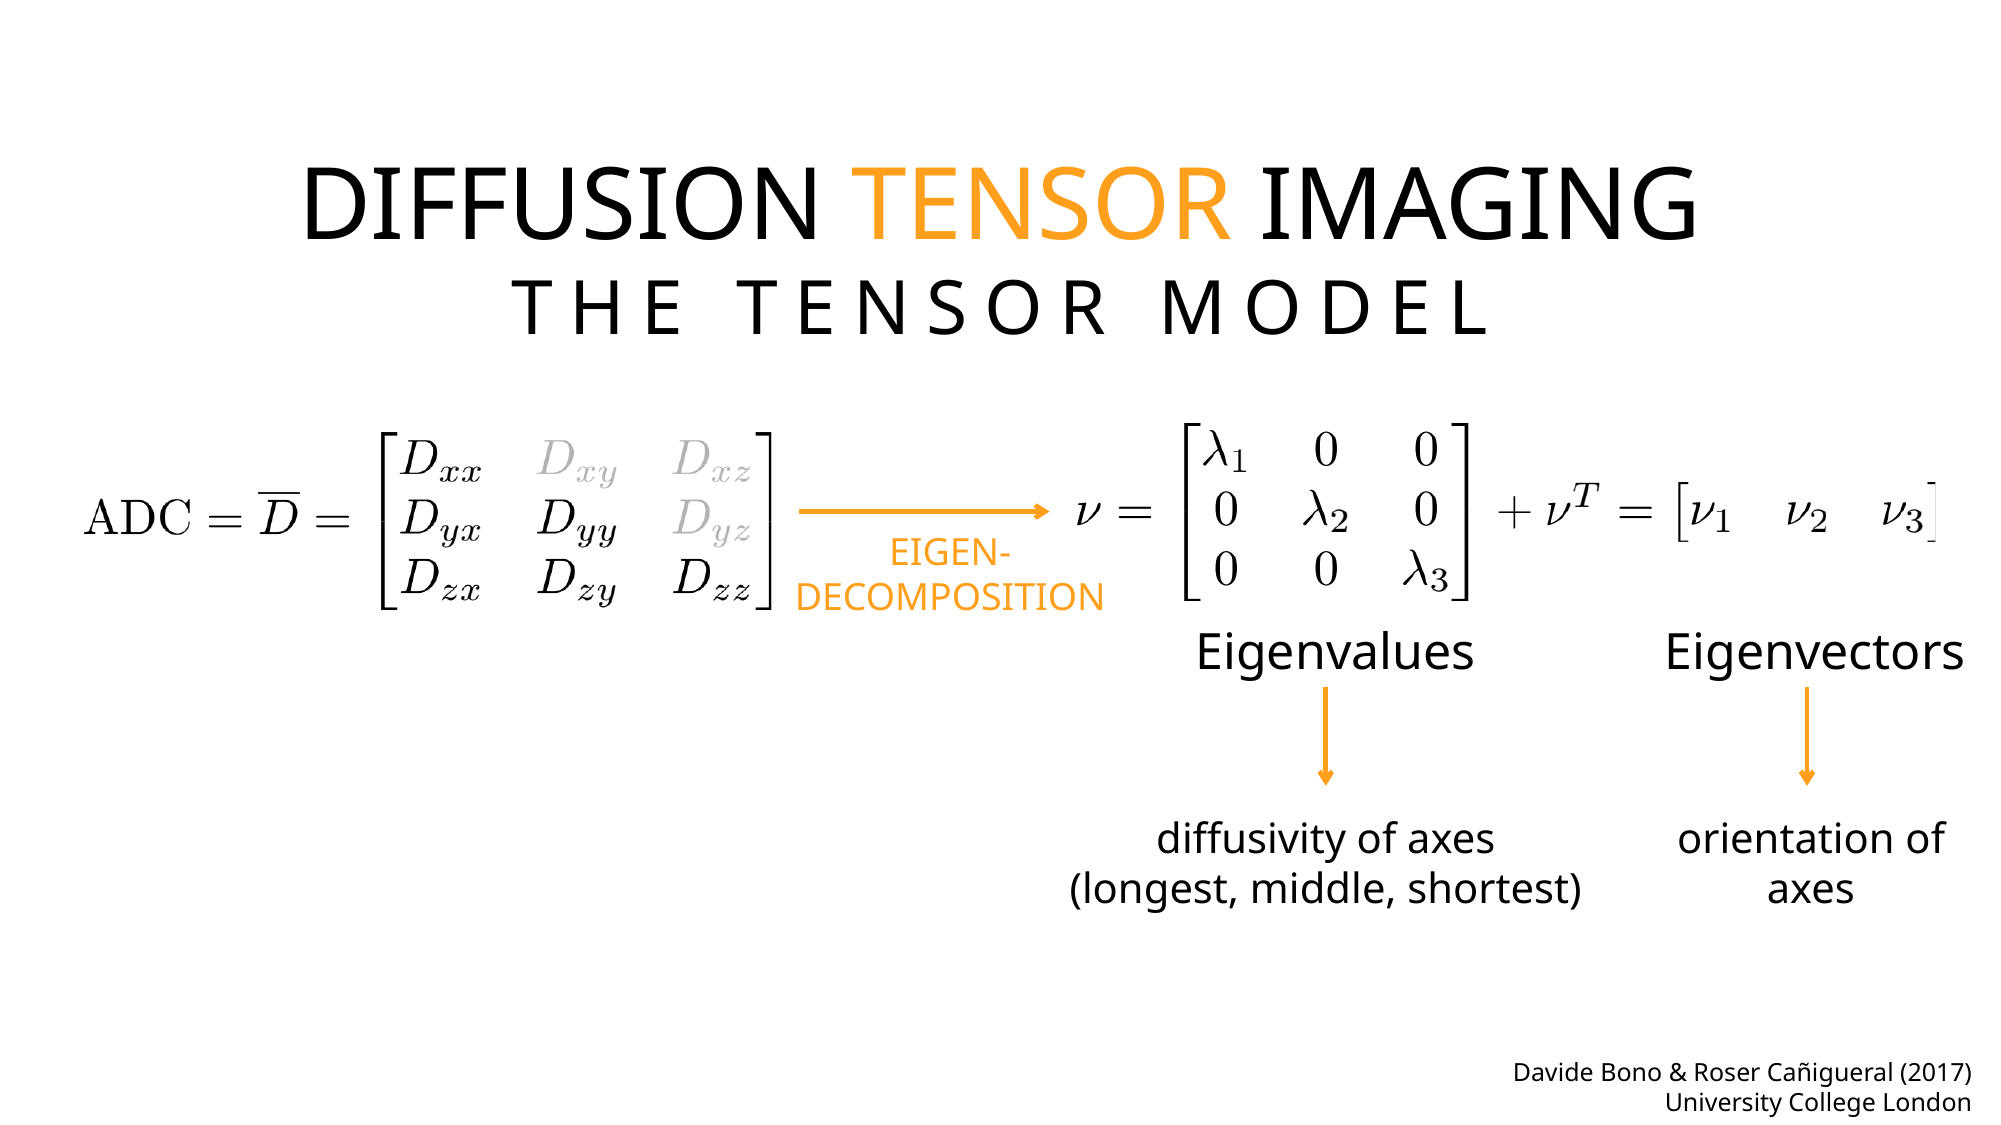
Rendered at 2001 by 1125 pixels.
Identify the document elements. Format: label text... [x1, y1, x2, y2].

text_box Davide Bono & Roser Cañigueral (2017) University College London [1498, 1048, 1988, 1124]
picture [84, 432, 772, 610]
picture [1076, 422, 1936, 601]
text_box diffusivity of axes (longest, middle, shortest) [1054, 804, 1597, 919]
text_box Eigenvalues [1180, 611, 1491, 687]
text_box EIGEN- DECOMPOSITION [779, 520, 1121, 626]
text_box DIFFUSION TENSOR IMAGING THE TENSOR MODEL [283, 131, 1717, 357]
text_box orientation of axes [1638, 804, 1984, 919]
text_box Eigenvectors [1649, 611, 1981, 687]
